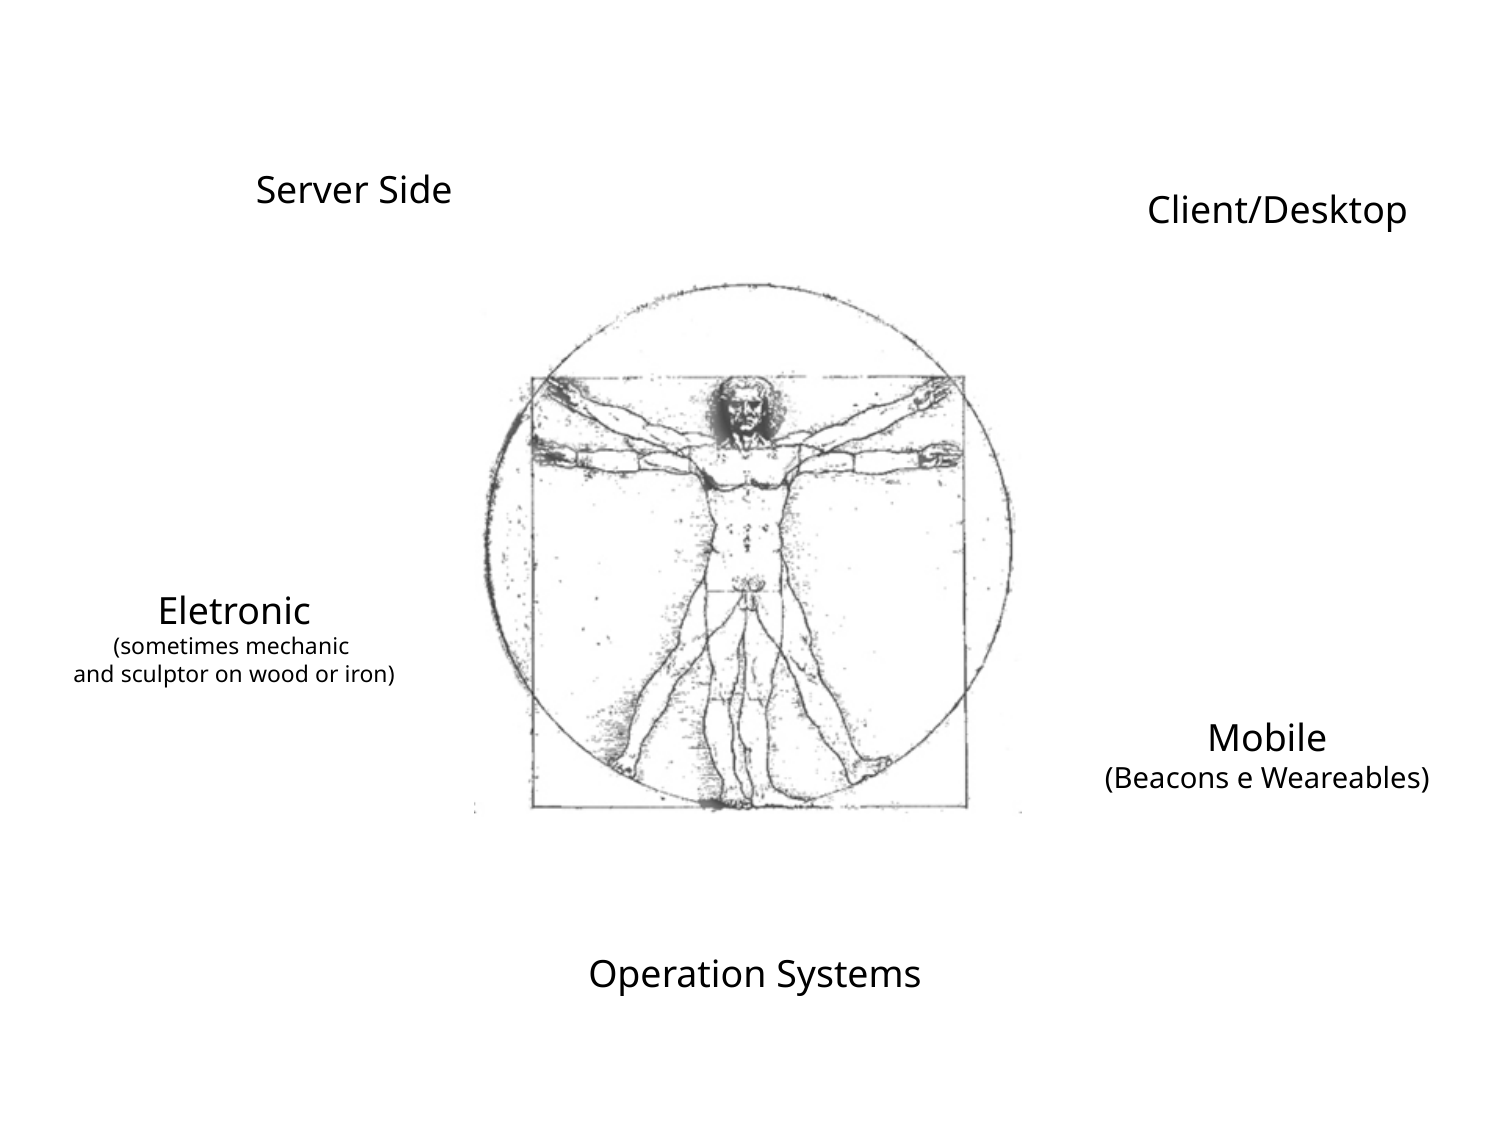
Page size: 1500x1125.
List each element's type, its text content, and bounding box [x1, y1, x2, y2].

text_box Server Side [241, 158, 469, 219]
text_box Operation Systems [573, 942, 938, 1003]
picture [474, 275, 1022, 823]
text_box Eletronic (sometimes mechanic and sculptor on wood or iron) [58, 579, 411, 695]
text_box Client/Desktop [1132, 178, 1424, 239]
text_box Mobile (Beacons e Weareables) [1090, 706, 1445, 802]
